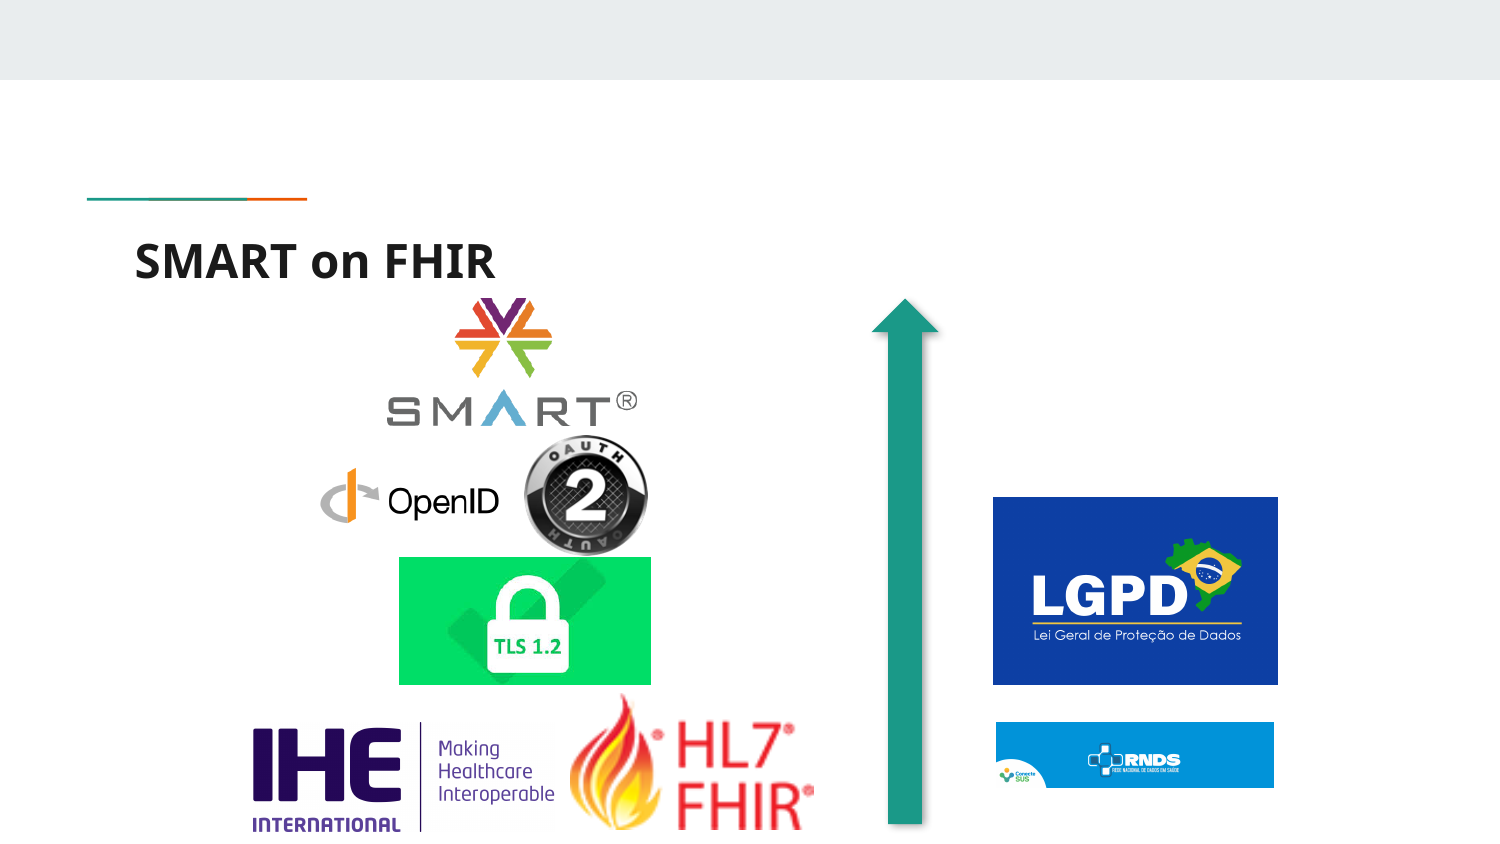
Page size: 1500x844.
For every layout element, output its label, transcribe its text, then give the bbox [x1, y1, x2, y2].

picture [313, 459, 505, 531]
picture [570, 693, 814, 831]
picture [993, 496, 1278, 685]
text_box [871, 305, 939, 825]
title SMART on FHIR [119, 216, 1381, 305]
picture [387, 298, 637, 426]
picture [1126, 755, 1179, 765]
picture [398, 432, 651, 685]
picture [253, 722, 555, 832]
picture [996, 760, 1046, 789]
